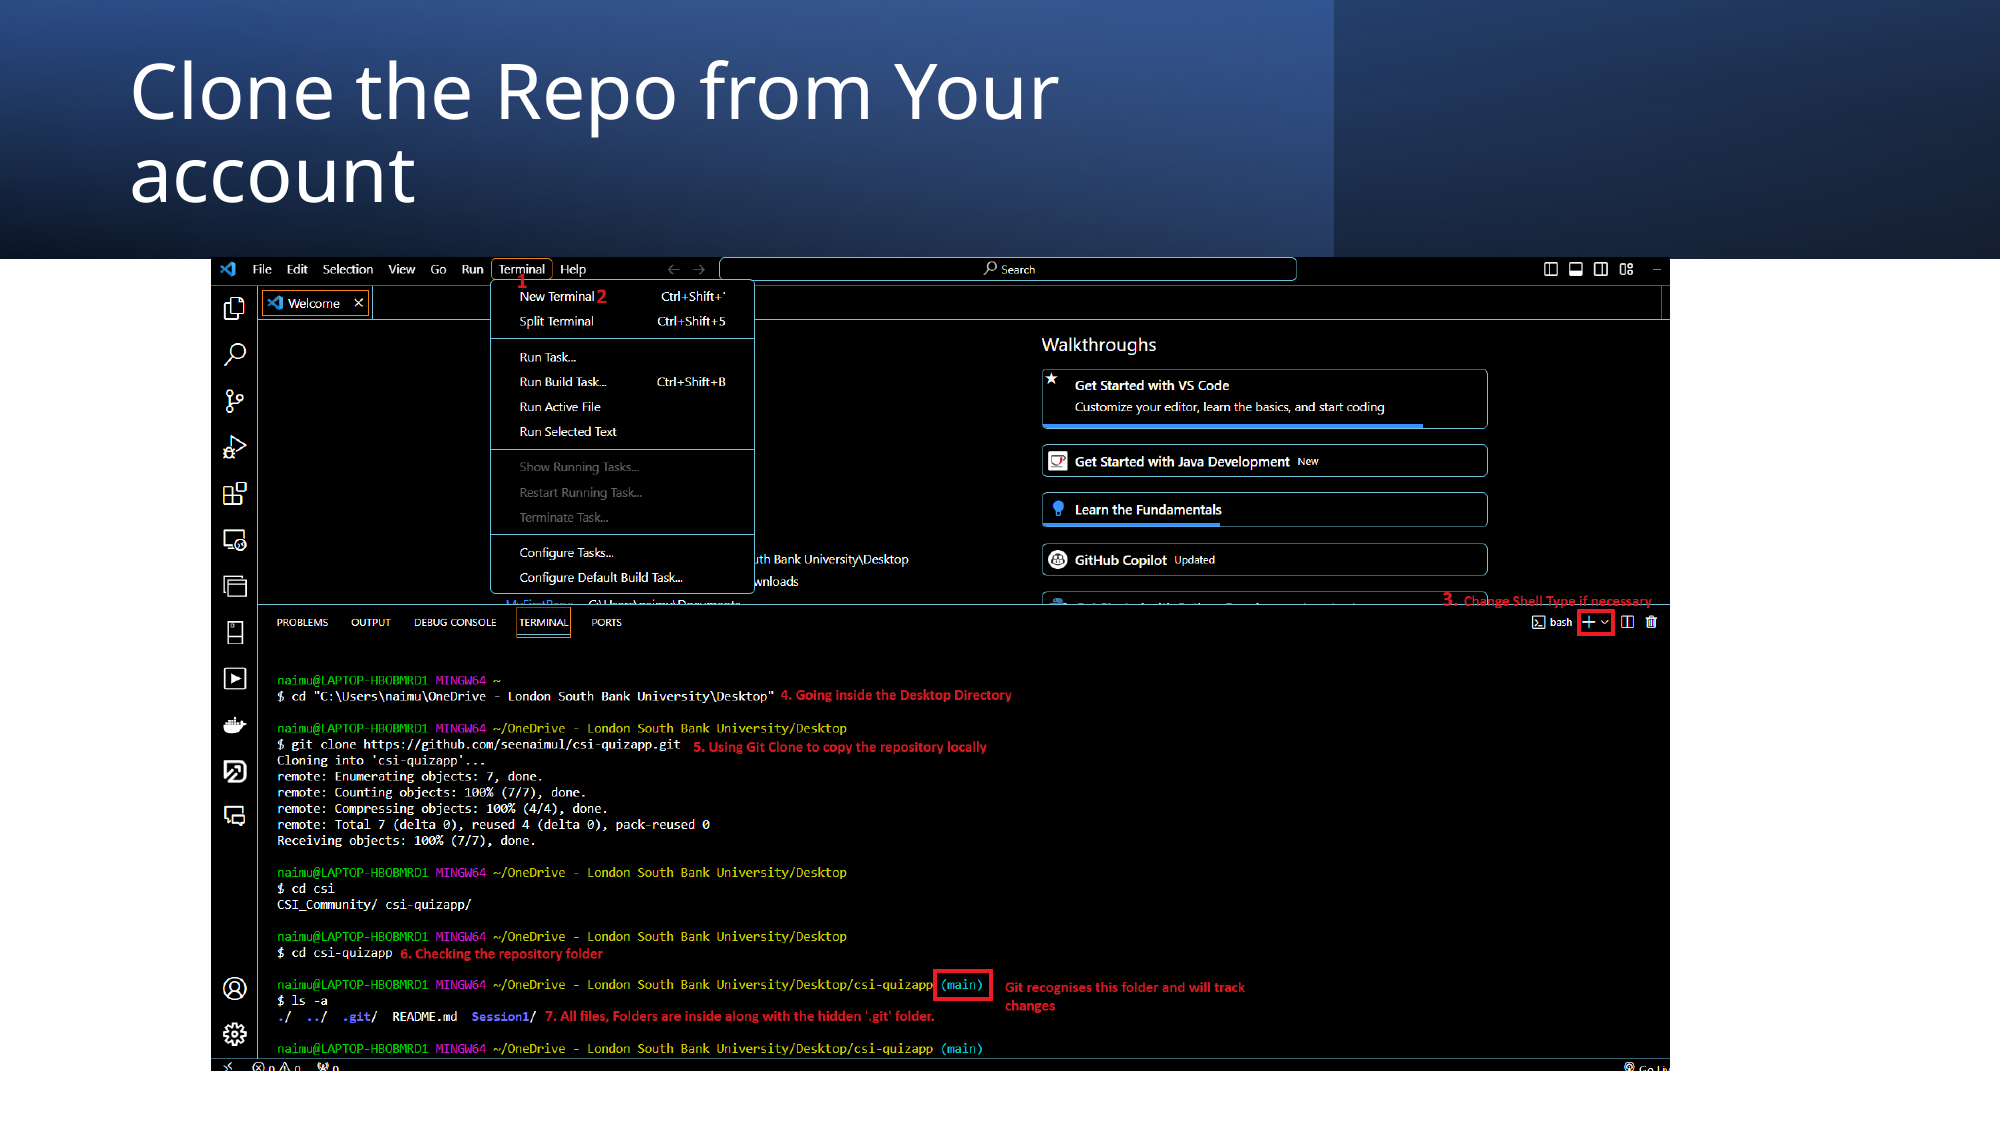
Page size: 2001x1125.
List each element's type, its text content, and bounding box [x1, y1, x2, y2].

text_box [0, 260, 2000, 1125]
text_box [0, 0, 2000, 259]
title Clone the Repo from Your account [114, 40, 1274, 231]
picture [211, 257, 1670, 1071]
